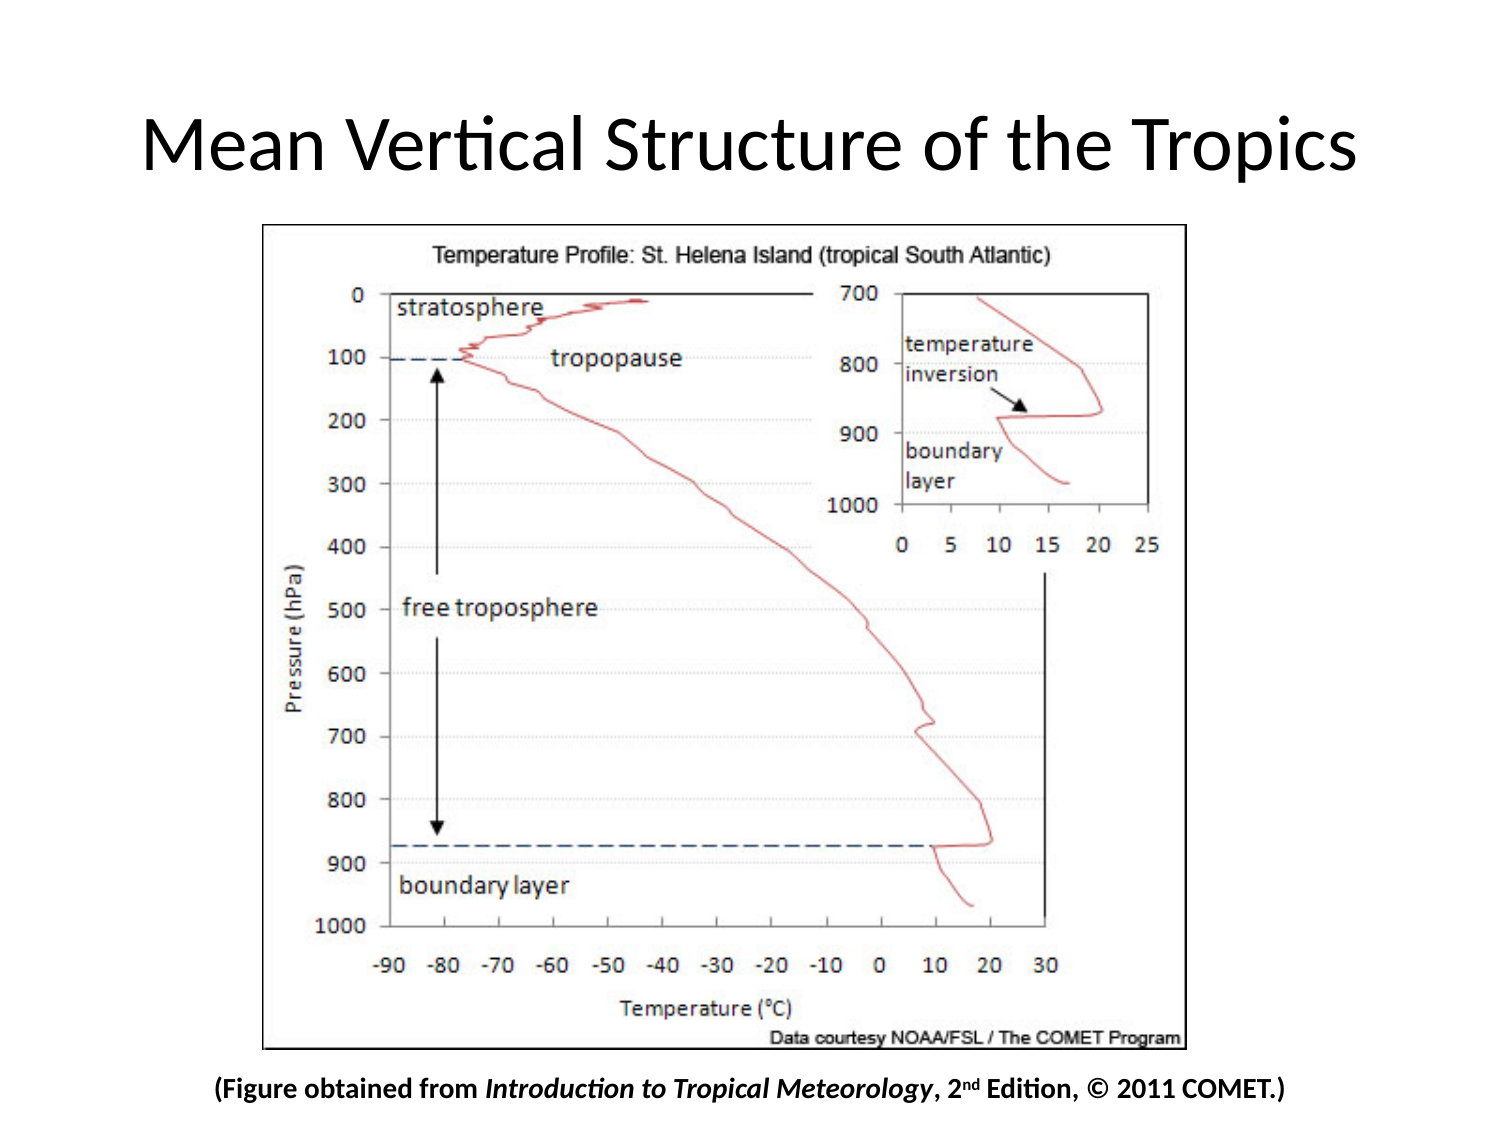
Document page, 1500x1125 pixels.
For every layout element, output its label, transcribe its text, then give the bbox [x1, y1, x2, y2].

text_box (Figure obtained from Introduction to Tropical Meteorology, 2nd Edition, © 2011 COMET.) [198, 1062, 1301, 1113]
title Mean Vertical Structure of the Tropics [75, 45, 1425, 233]
picture [262, 224, 1188, 1051]
